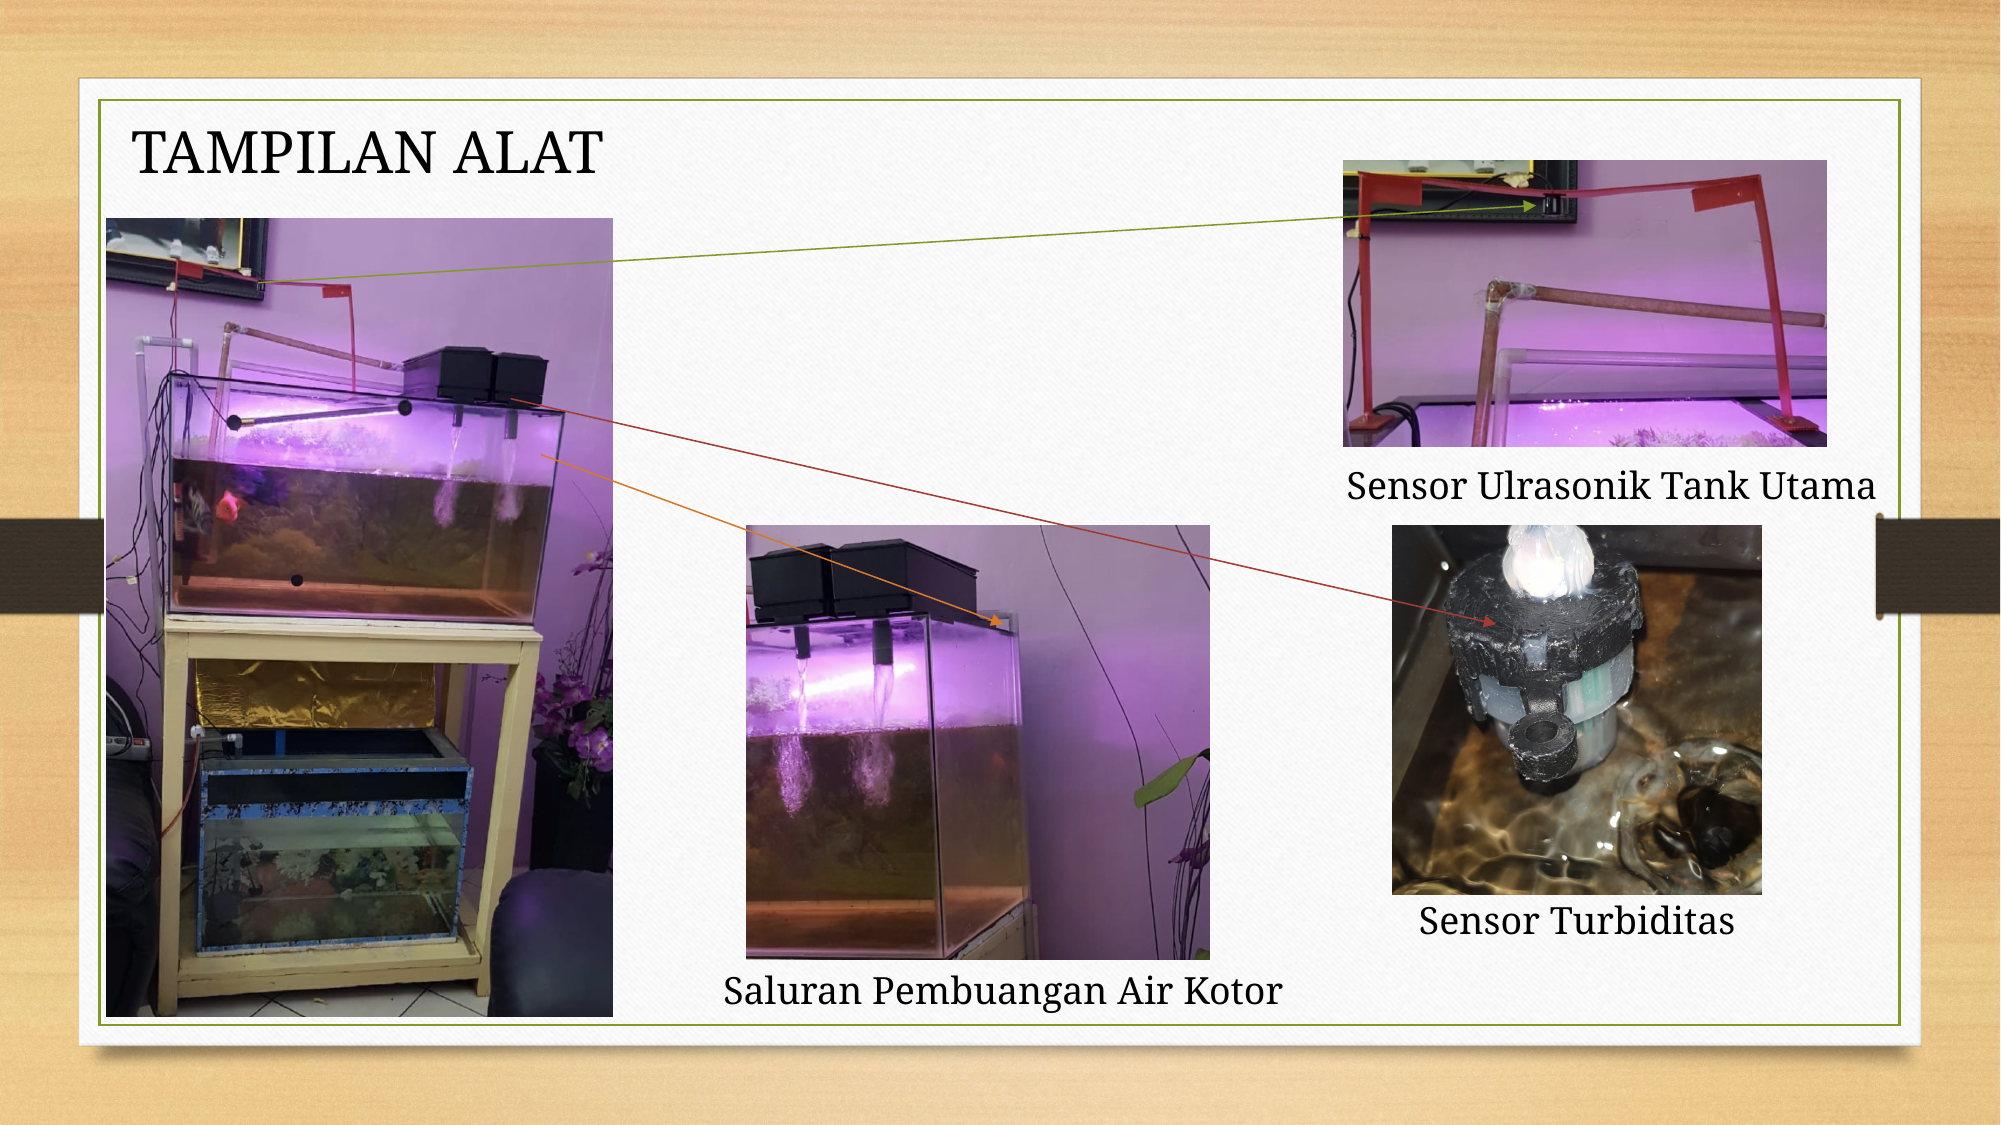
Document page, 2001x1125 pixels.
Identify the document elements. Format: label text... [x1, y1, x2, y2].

text_box Sensor Ulrasonik Tank Utama [1497, 454, 1893, 515]
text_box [510, 398, 1497, 625]
text_box TAMPILAN ALAT [117, 108, 619, 193]
picture [0, 0, 2001, 1125]
text_box Sensor Turbiditas [1404, 895, 1751, 949]
text_box Saluran Pembuangan Air Kotor [708, 959, 1299, 1020]
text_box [257, 205, 1537, 283]
